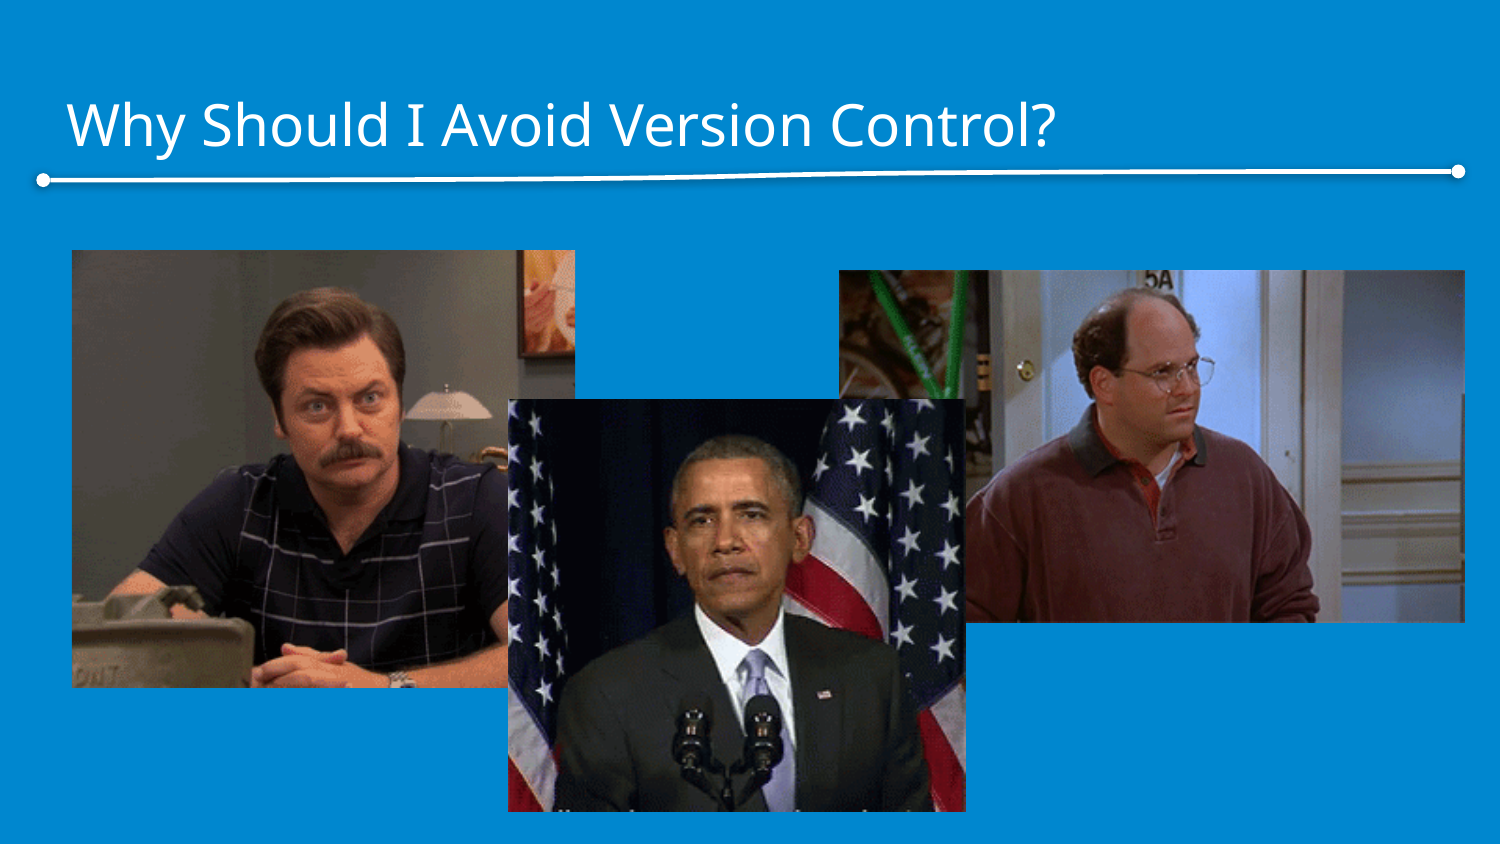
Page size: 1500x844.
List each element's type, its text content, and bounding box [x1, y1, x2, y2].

picture [72, 251, 1464, 811]
title Why Should I Avoid Version Control? [51, 72, 1449, 167]
